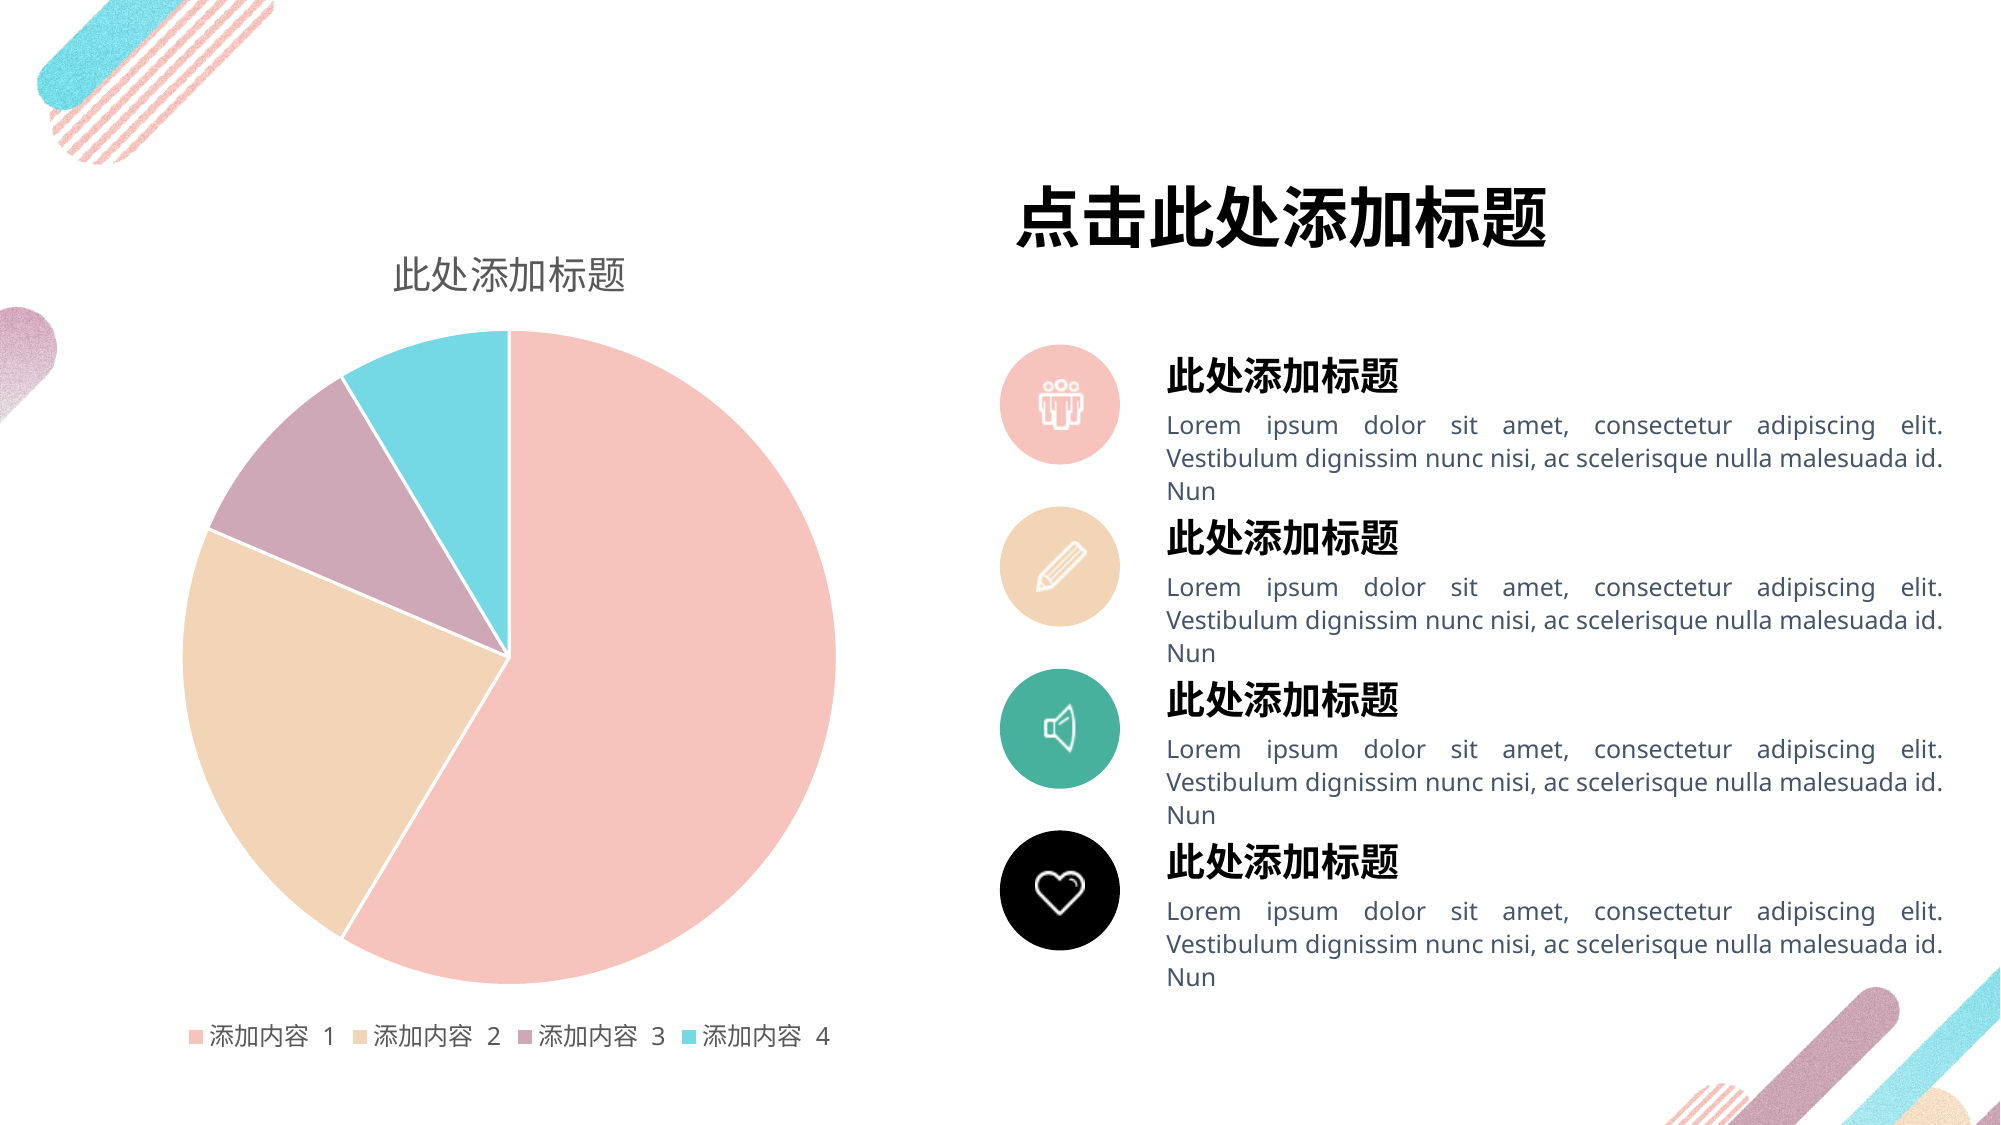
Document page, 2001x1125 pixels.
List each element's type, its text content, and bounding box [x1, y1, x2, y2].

text_box Lorem ipsum dolor sit amet, consectetur adipiscing elit. Vestibulum dignissim nunc nisi, ac scelerisque nulla malesuada id. Nun [1166, 892, 1960, 999]
picture [1034, 868, 1085, 919]
picture [1502, 872, 2000, 1125]
text_box Lorem ipsum dolor sit amet, consectetur adipiscing elit. Vestibulum dignissim nunc nisi, ac scelerisque nulla malesuada id. Nun [1166, 406, 1960, 506]
picture [1034, 703, 1085, 754]
text_box 此处添加标题 [1166, 668, 1960, 731]
text_box Lorem ipsum dolor sit amet, consectetur adipiscing elit. Vestibulum dignissim nunc nisi, ac scelerisque nulla malesuada id. Nun [1166, 731, 1960, 830]
chart [0, 207, 1166, 1060]
text_box 此处添加标题 [1166, 506, 1960, 568]
picture [1036, 379, 1087, 430]
text_box Lorem ipsum dolor sit amet, consectetur adipiscing elit. Vestibulum dignissim nunc nisi, ac scelerisque nulla malesuada id. Nun [1166, 568, 1960, 668]
text_box 此处添加标题 [1166, 830, 1960, 892]
picture [0, 0, 274, 207]
text_box 点击此处添加标题 [999, 168, 1868, 264]
text_box 此处添加标题 [1166, 344, 1960, 406]
picture [1036, 541, 1087, 592]
